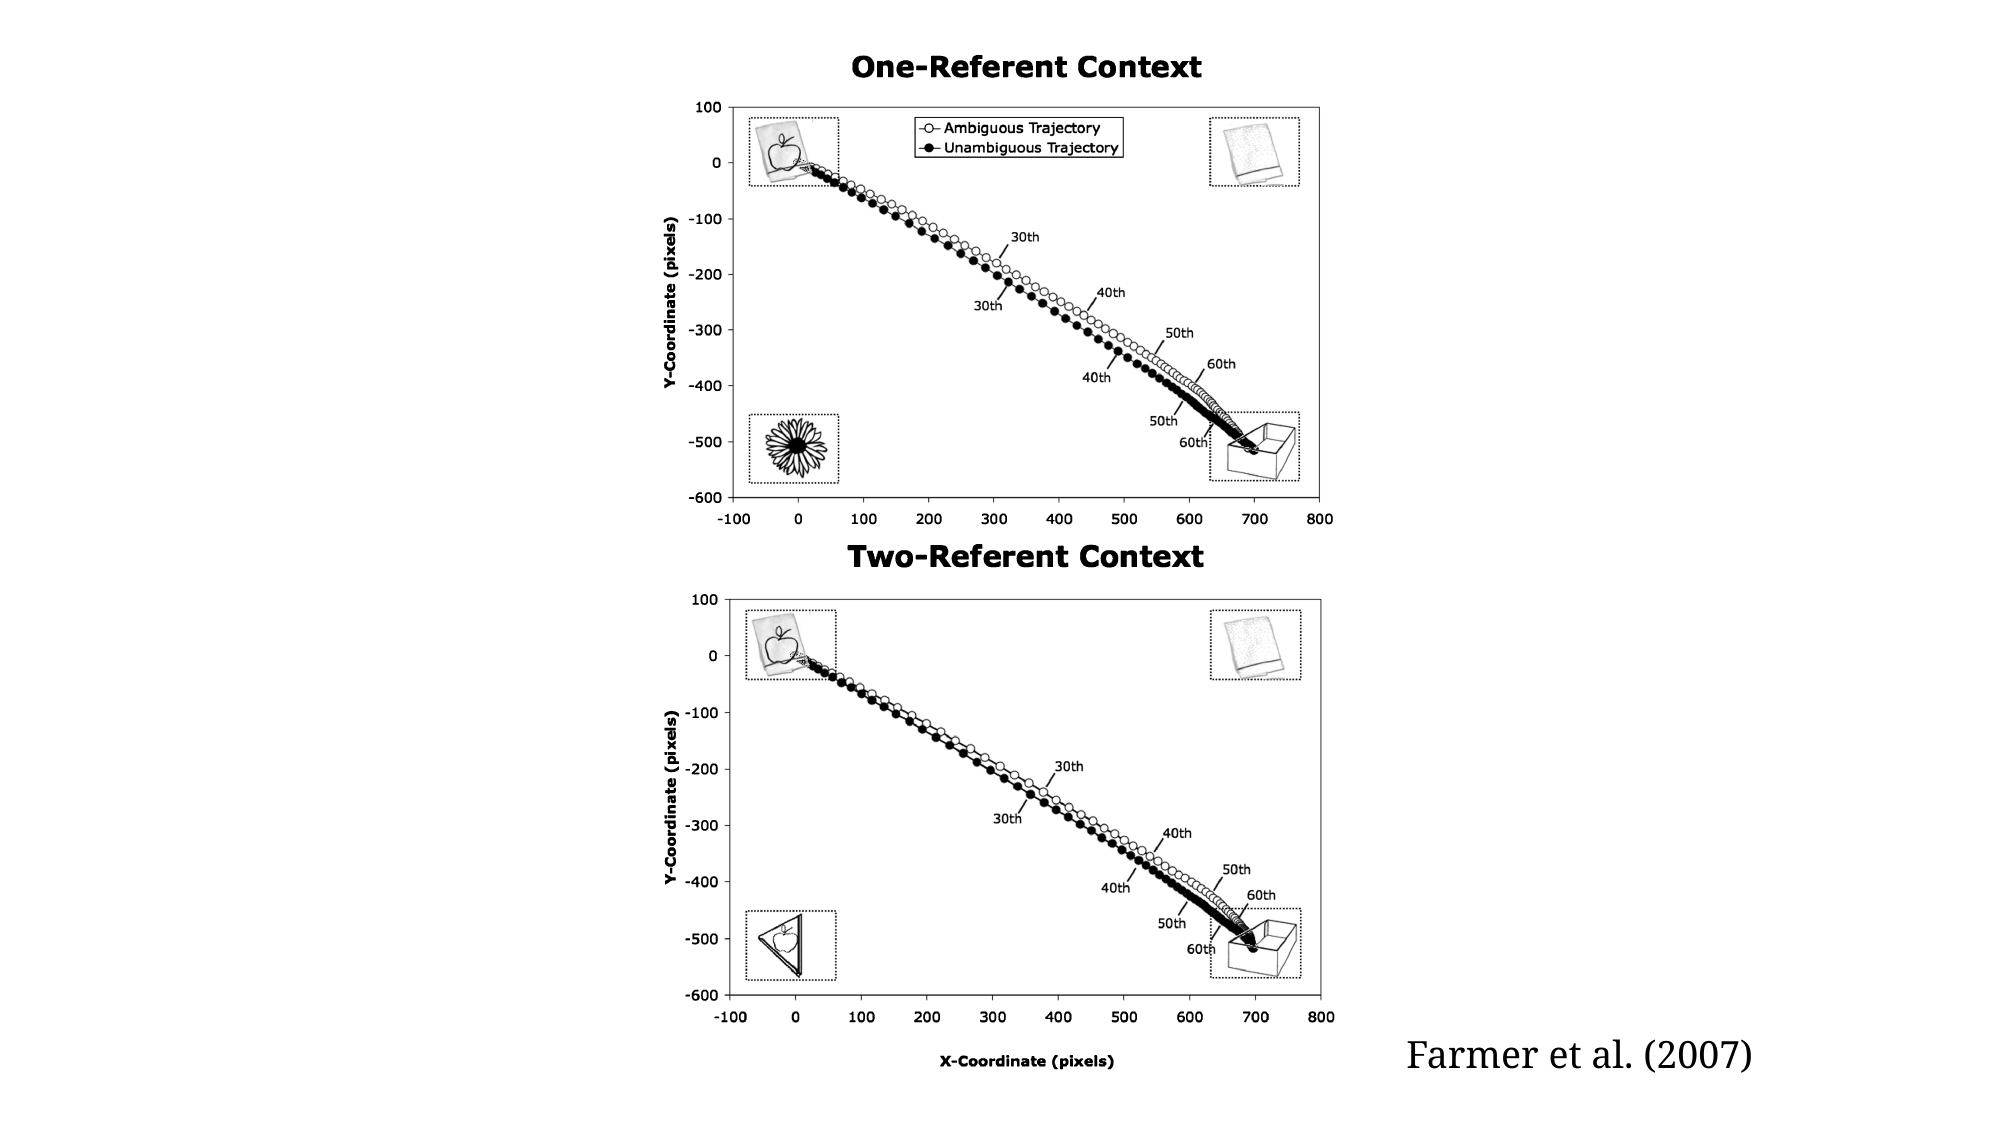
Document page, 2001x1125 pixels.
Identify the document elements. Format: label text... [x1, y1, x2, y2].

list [662, 54, 1338, 1071]
text_box Farmer et al. (2007) [1391, 1023, 1769, 1084]
